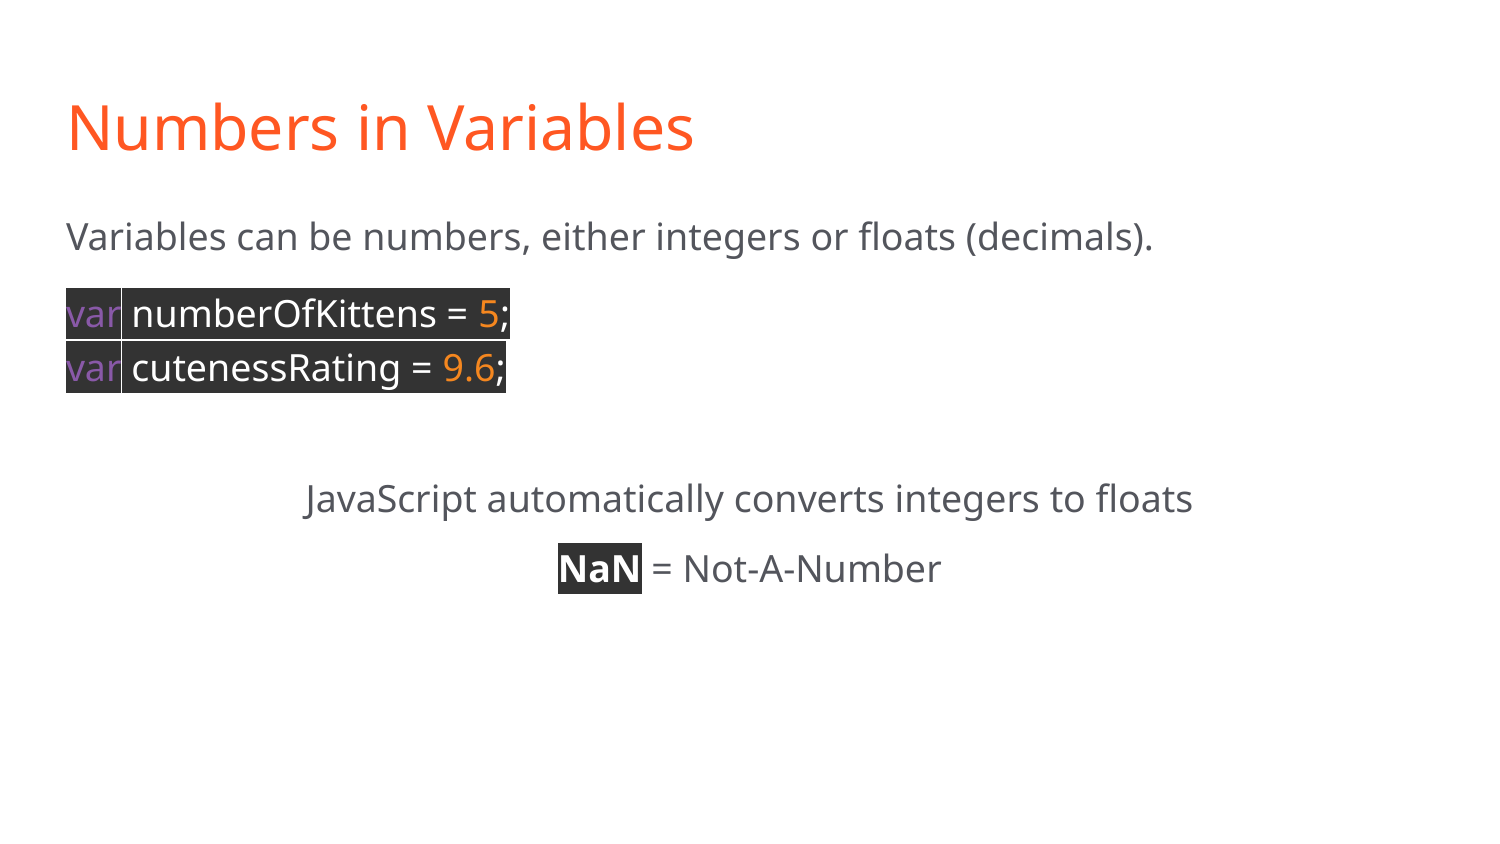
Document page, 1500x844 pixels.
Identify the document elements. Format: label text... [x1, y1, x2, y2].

list Variables can be numbers, either integers or floats (decimals). var numberOfKittens = 5; var cutenessRating = 9.6; JavaScript automatically converts integers to floats NaN = Not-A-Number [51, 189, 1449, 750]
title Numbers in Variables [51, 72, 1449, 167]
